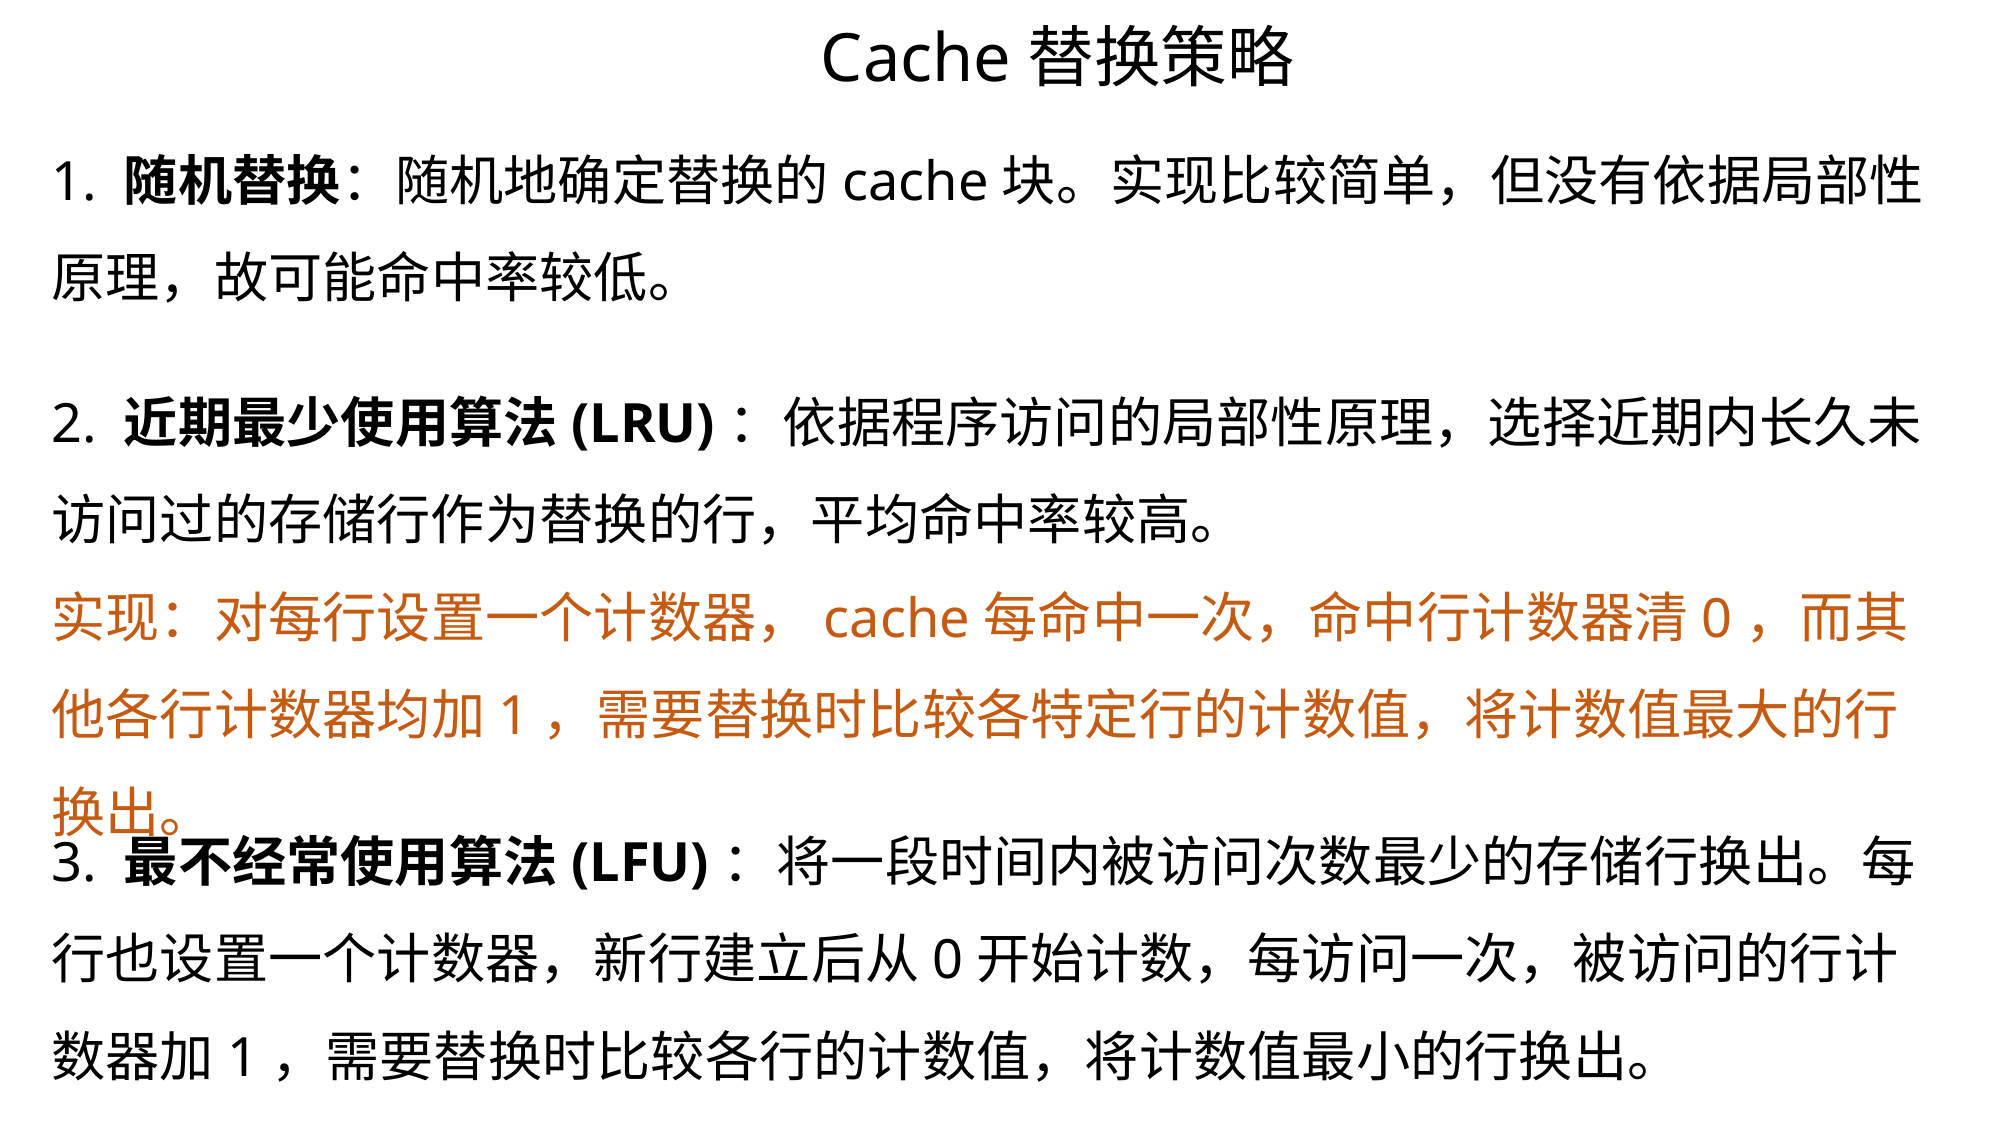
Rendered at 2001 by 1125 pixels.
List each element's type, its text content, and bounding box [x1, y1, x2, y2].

text_box 3. 最不经常使用算法(LFU)：将一段时间内被访问次数最少的存储行换出。每行也设置一个计数器，新行建立后从0开始计数，每访问一次，被访问的行计数器加1，需要替换时比较各行的计数值，将计数值最小的行换出。 [36, 787, 1940, 1095]
text_box 1. 随机替换：随机地确定替换的cache块。实现比较简单，但没有依据局部性原理，故可能命中率较低。 [36, 105, 1940, 316]
text_box Cache替换策略 [606, 7, 1509, 102]
text_box 2. 近期最少使用算法(LRU)：依据程序访问的局部性原理，选择近期内长久未访问过的存储行作为替换的行，平均命中率较高。 实现：对每行设置一个计数器，cache每命中一次，命中行计数器清0，而其他各行计数器均加1，需要替换时比较各特定行的计数值，将计数值最大的行换出。 [36, 348, 1964, 851]
